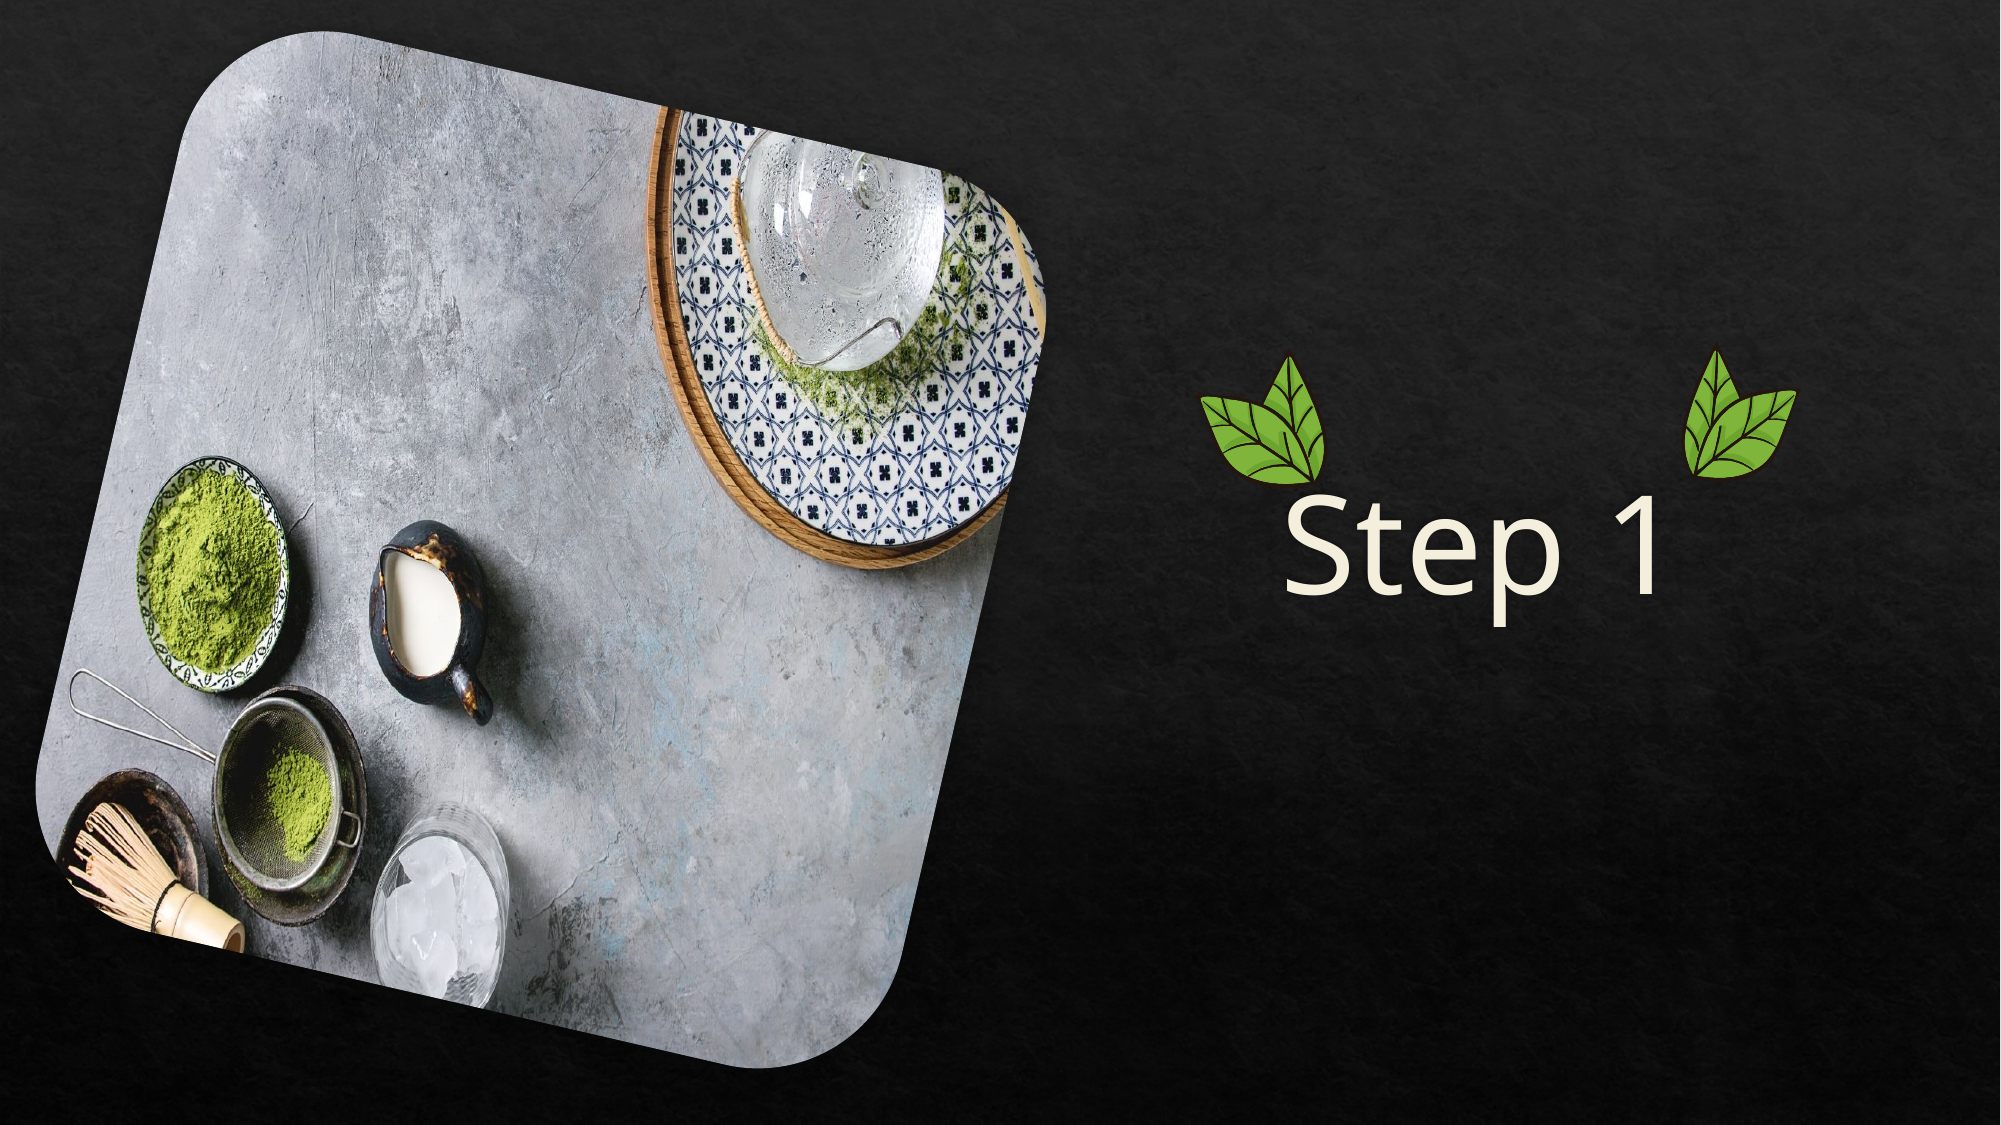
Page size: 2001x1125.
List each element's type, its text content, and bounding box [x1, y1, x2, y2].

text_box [1195, 348, 1328, 489]
picture [35, 31, 1047, 1069]
title Step 1 [991, 446, 2000, 654]
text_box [1681, 342, 1801, 483]
